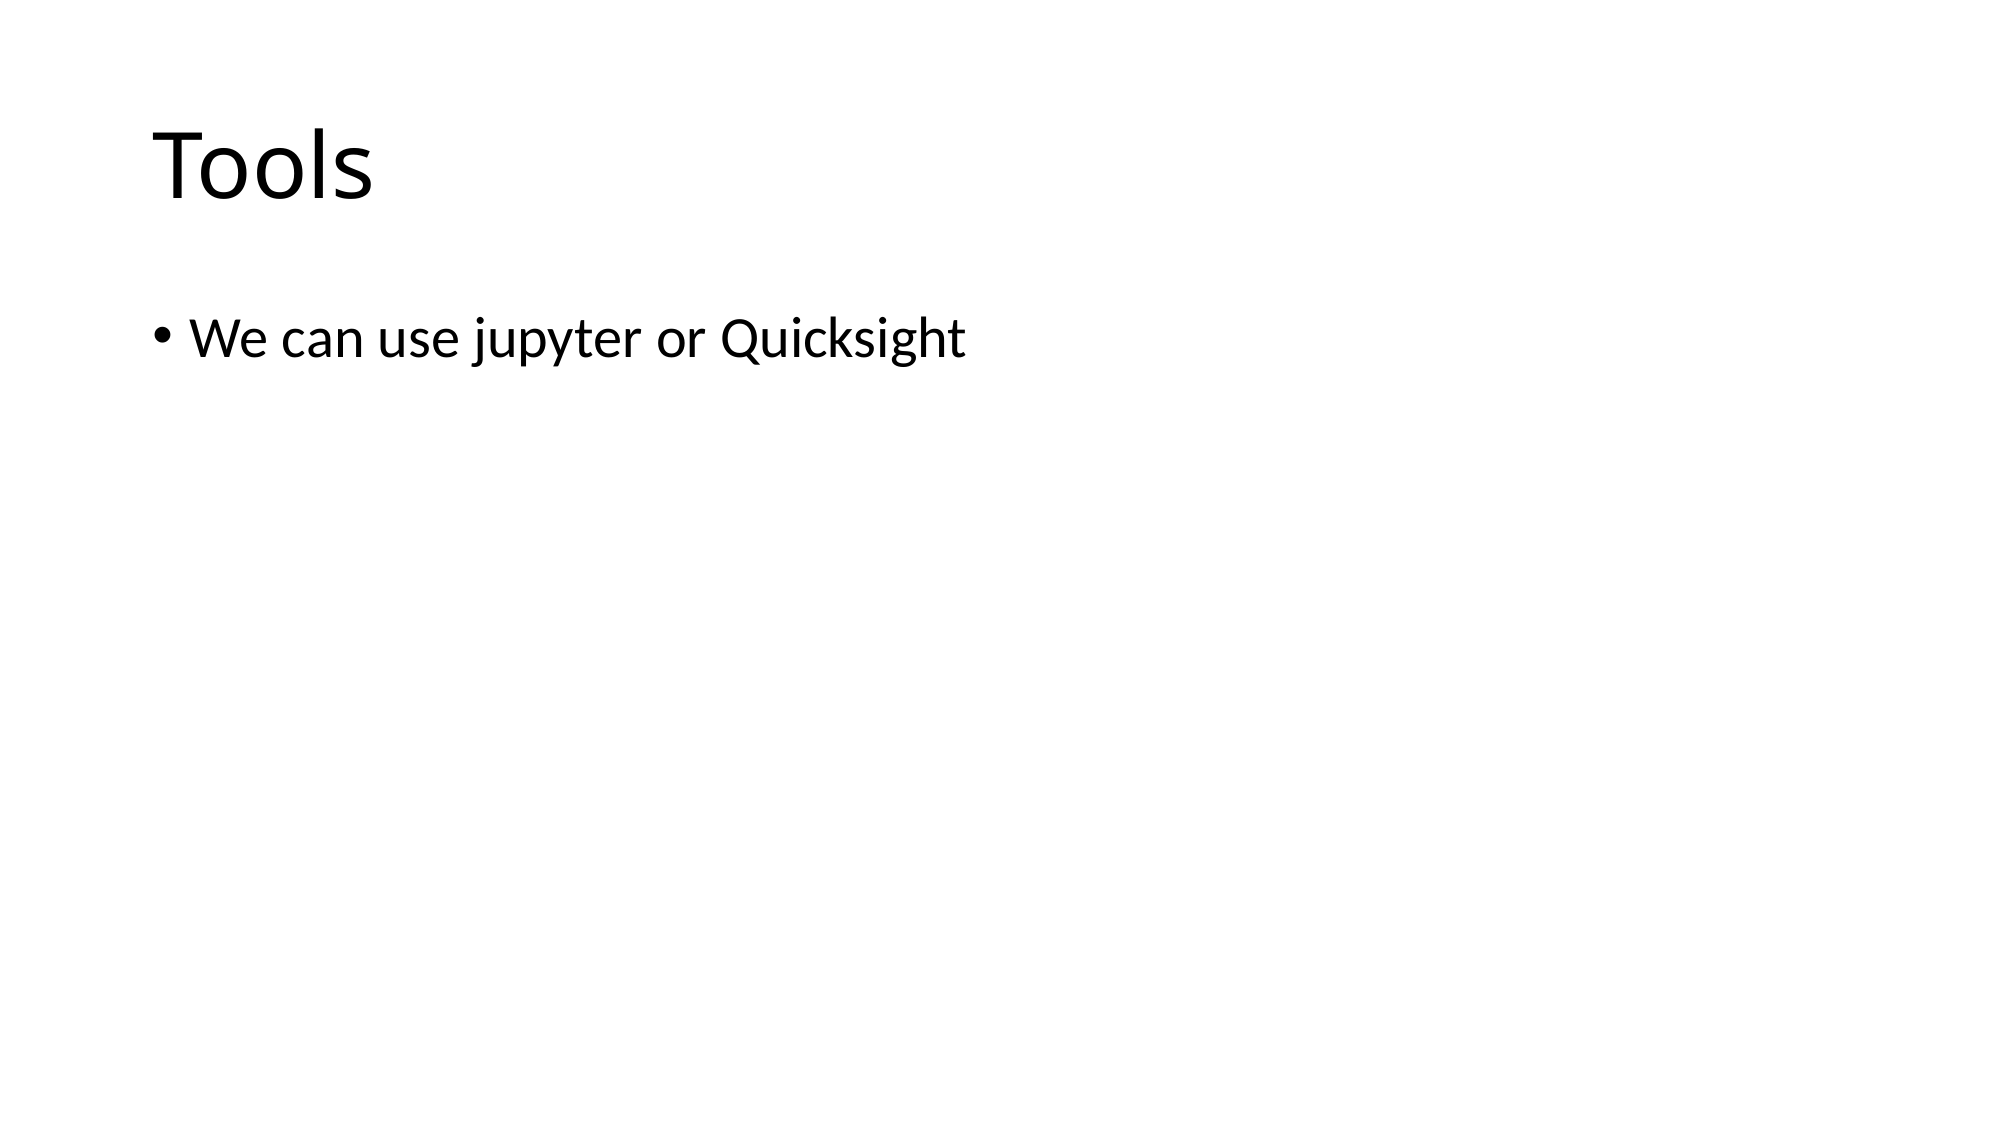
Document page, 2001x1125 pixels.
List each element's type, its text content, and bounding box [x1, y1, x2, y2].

title Tools [137, 59, 1863, 278]
list We can use jupyter or Quicksight [137, 299, 1863, 1014]
